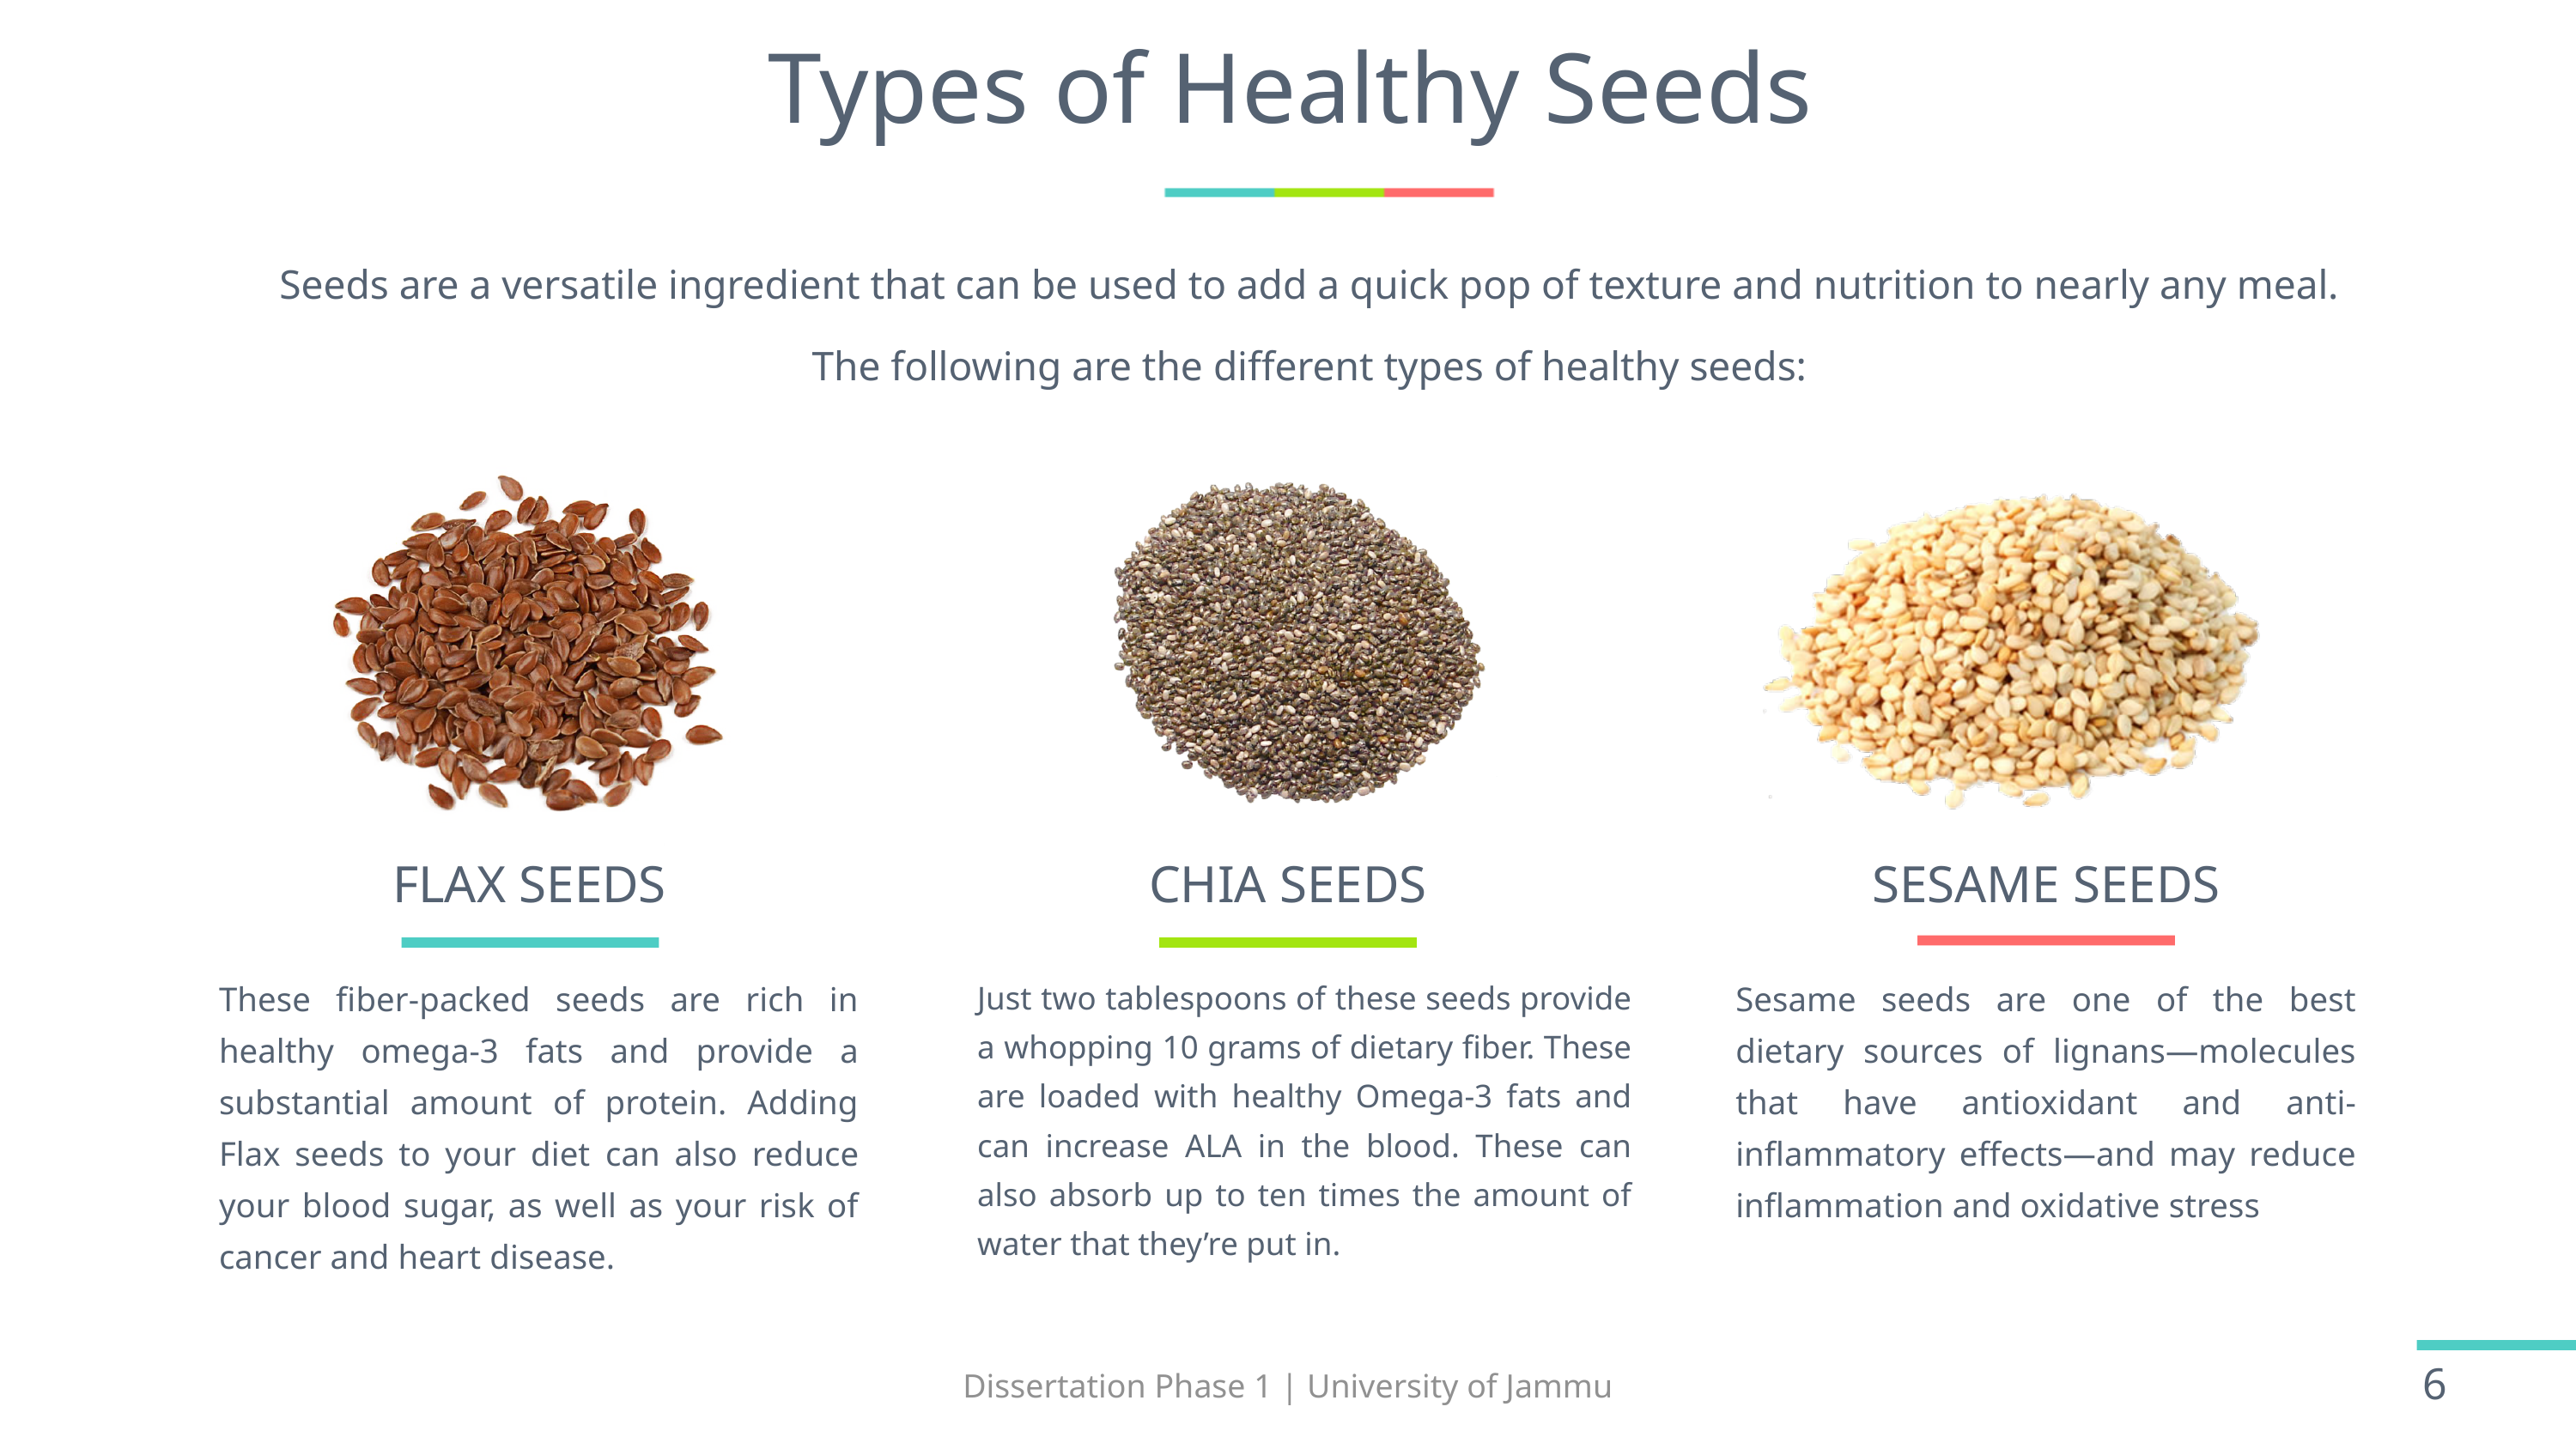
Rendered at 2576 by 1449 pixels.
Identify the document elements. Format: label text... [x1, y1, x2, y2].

picture [1056, 446, 1520, 843]
list These fiber-packed seeds are rich in healthy omega-3 fats and provide a substantial amount of protein. Adding Flax seeds to your diet can also reduce your blood sugar, as well as your risk of cancer and heart disease. [206, 960, 872, 1288]
text_box Seeds are a versatile ingredient that can be used to add a quick pop of texture and nutrition to nearly any meal. The following are the different types of healthy seeds: [265, 239, 2364, 400]
text_box Types of Healthy Seeds [69, 33, 2512, 214]
slide_number 6 [2409, 1351, 2576, 1421]
list FLAX SEEDS [206, 829, 854, 936]
list SESAME SEEDS [1722, 846, 2370, 936]
footer Dissertation Phase 1 | University of Jammu [853, 1349, 1723, 1427]
picture [1118, 175, 1511, 214]
list Sesame seeds are one of the best dietary sources of lignans—molecules that have antioxidant and anti-inflammatory effects—and may reduce inflammation and oxidative stress [1722, 960, 2370, 1258]
list CHIA SEEDS [964, 829, 1612, 936]
picture [1699, 442, 2393, 846]
picture [250, 365, 809, 924]
list Just two tablespoons of these seeds provide a whopping 10 grams of dietary fiber. These are loaded with healthy Omega-3 fats and can increase ALA in the blood. These can also absorb up to ten times the amount of water that they’re put in. [964, 960, 1645, 1288]
